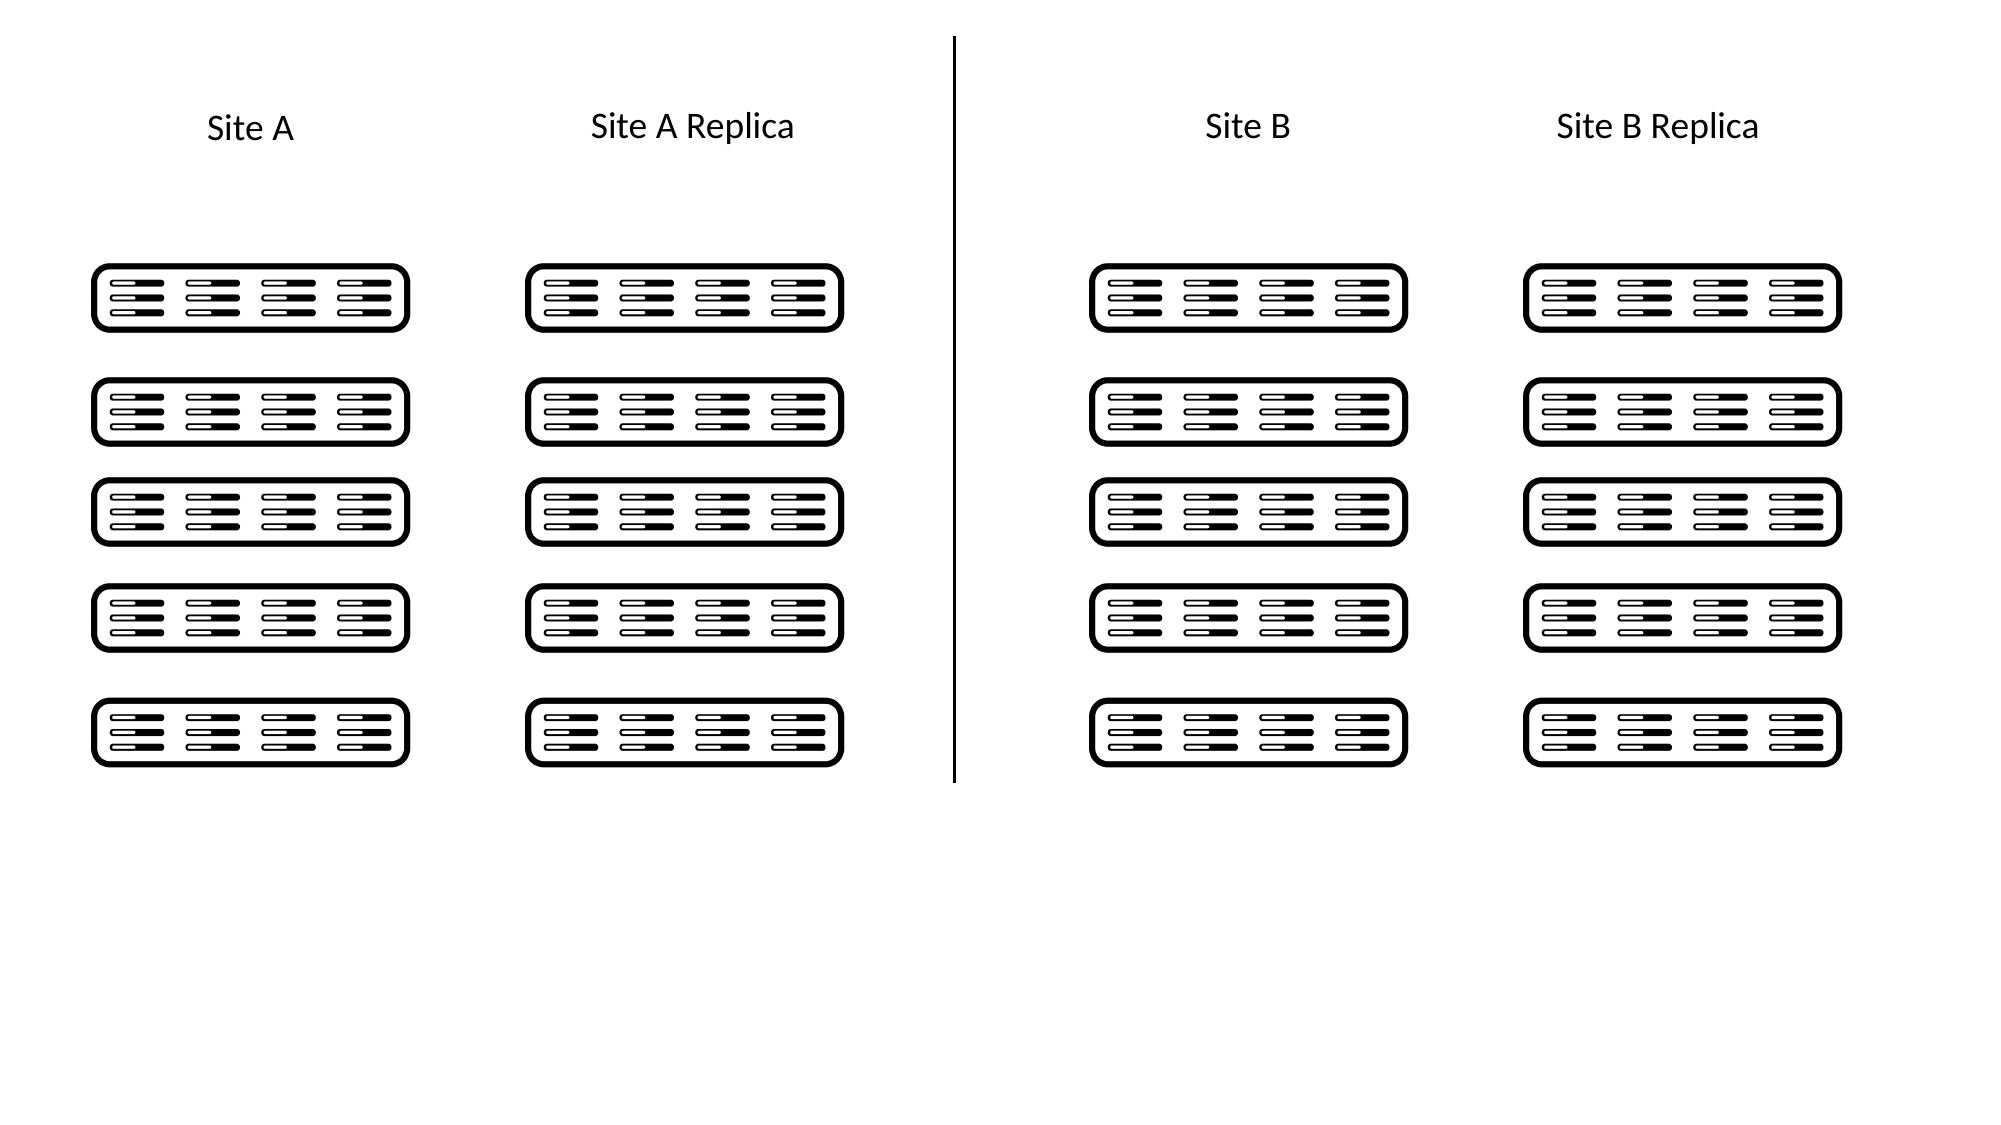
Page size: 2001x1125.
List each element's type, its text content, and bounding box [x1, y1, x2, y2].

picture [1518, 134, 1847, 898]
text_box Site B [1111, 93, 1385, 134]
picture [1084, 134, 1413, 898]
text_box Site B Replica [1541, 93, 1815, 134]
text_box Site A [114, 95, 387, 134]
picture [86, 134, 415, 898]
picture [520, 134, 849, 898]
text_box Site A Replica [576, 93, 849, 134]
